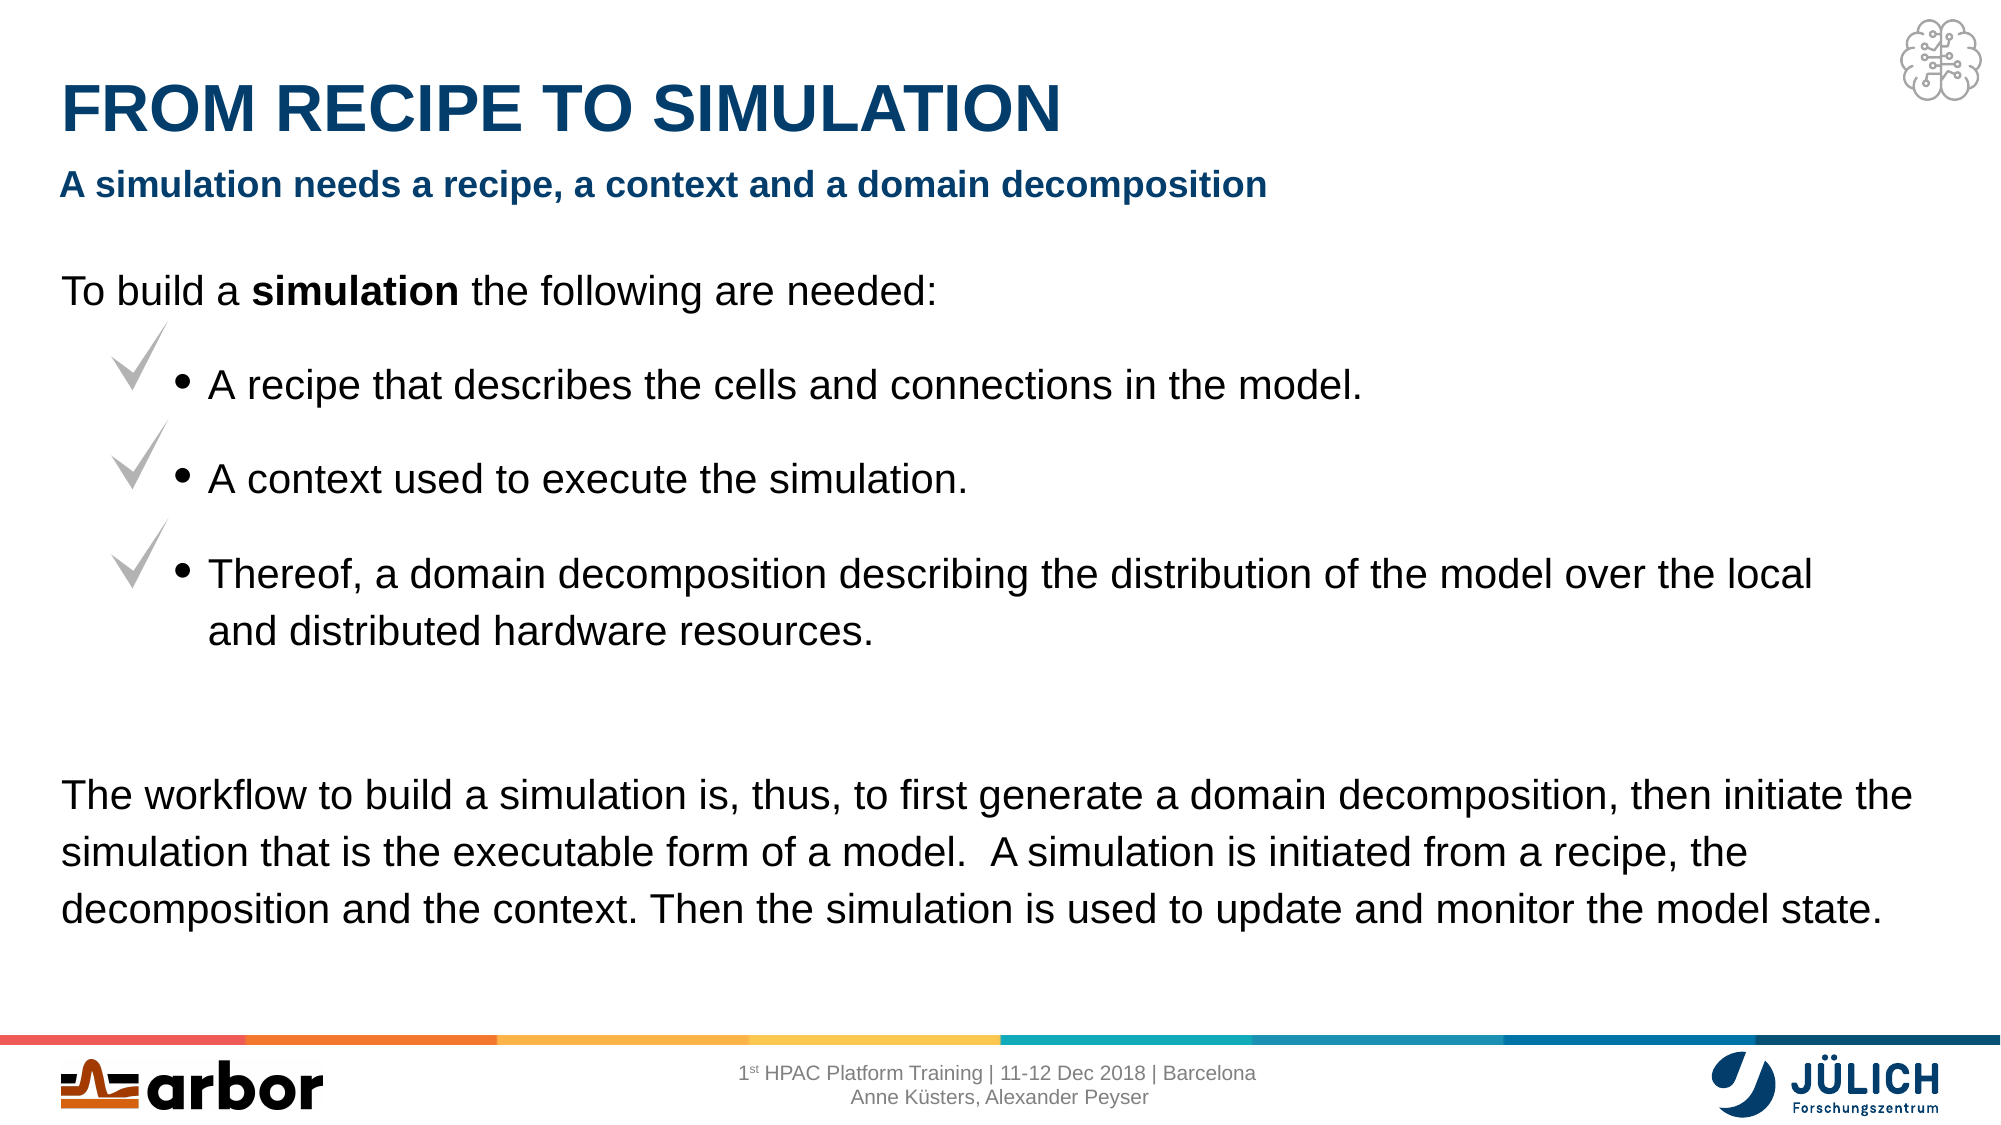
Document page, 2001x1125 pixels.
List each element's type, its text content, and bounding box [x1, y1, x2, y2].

title From Recipe to Simulation [60, 53, 1940, 238]
picture [107, 417, 170, 492]
list A simulation needs a recipe, a context and a domain decomposition [58, 154, 1937, 238]
picture [107, 318, 170, 393]
list To build a simulation the following are needed: A recipe that describes the cells and connections in the model. A context used to execute the simulation. Thereof, a domain decomposition describing the distribution of the model over the local and distributed hardware resources. The workflow to build a simulation is, thus, to first generate a domain decomposition, then initiate the simulation that is the executable form of a model. A simulation is initiated from a recipe, the decomposition and the context. Then the simulation is used to update and monitor the model state. [60, 256, 1940, 948]
picture [61, 1059, 323, 1110]
picture [0, 1035, 1503, 1045]
picture [107, 516, 170, 591]
picture [1900, 19, 1982, 101]
